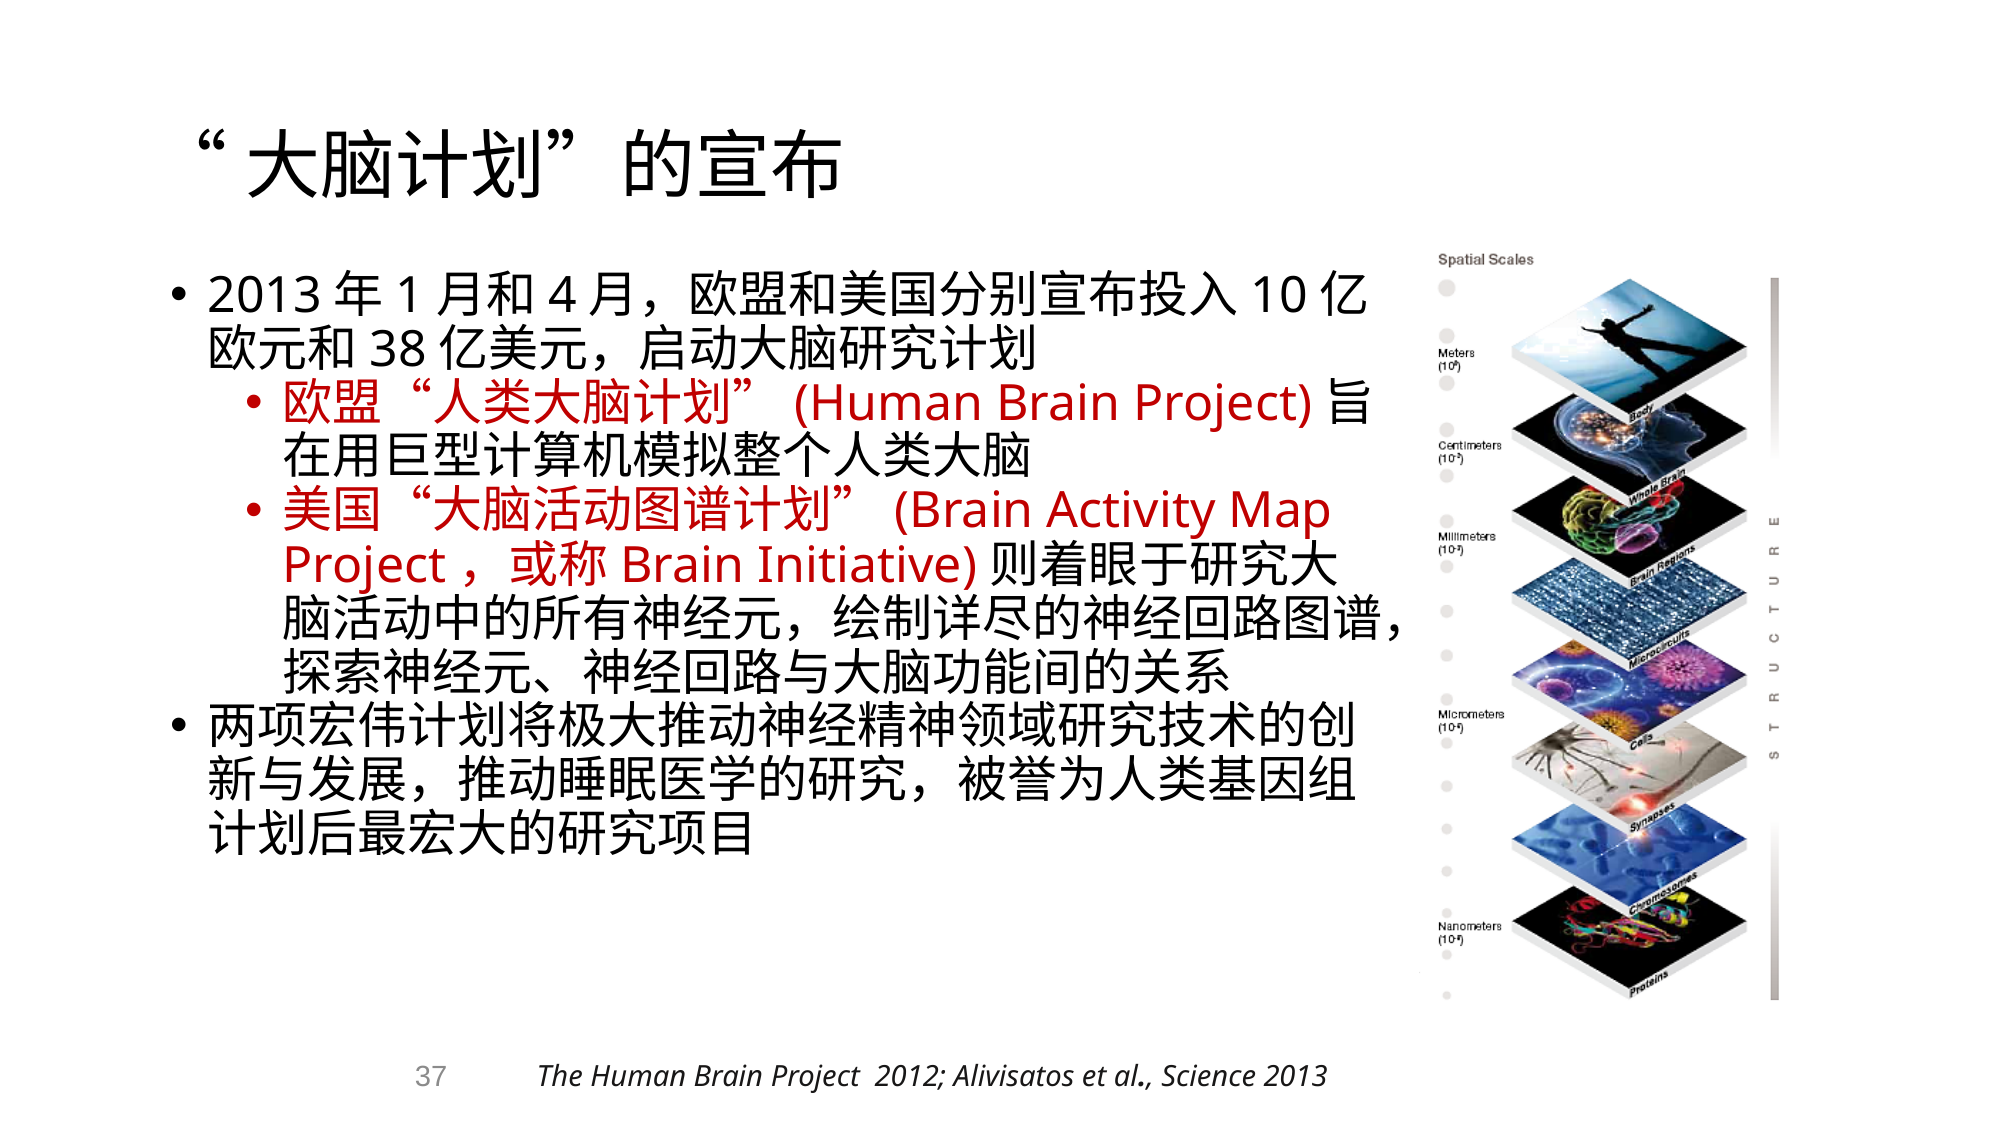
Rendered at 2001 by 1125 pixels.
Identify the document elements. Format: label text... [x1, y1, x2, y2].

picture [1419, 238, 1792, 1009]
slide_number 37 [399, 1037, 713, 1113]
text_box The Human Brain Project 2012; Alivisatos et al., Science 2013 [713, 1050, 1690, 1100]
list 2013年1月和4月，欧盟和美国分别宣布投入10亿欧元和38亿美元，启动大脑研究计划 欧盟“人类大脑计划”(Human Brain Project)旨在用巨型计算机模拟整个人类大脑 美国“大脑活动图谱计划”(Brain Activity Map Project，或称Brain Initiative)则着眼于研究大脑活动中的所有神经元，绘制详尽的神经回路图谱，探索神经元、神经回路与大脑功能间的关系 两项宏伟计划将极大推动神经精神领域研究技术的创新与发展，推动睡眠医学的研究，被誉为人类基因组计划后最宏大的研究项目 [155, 261, 1403, 986]
title “大脑计划”的宣布 [137, 59, 1863, 278]
